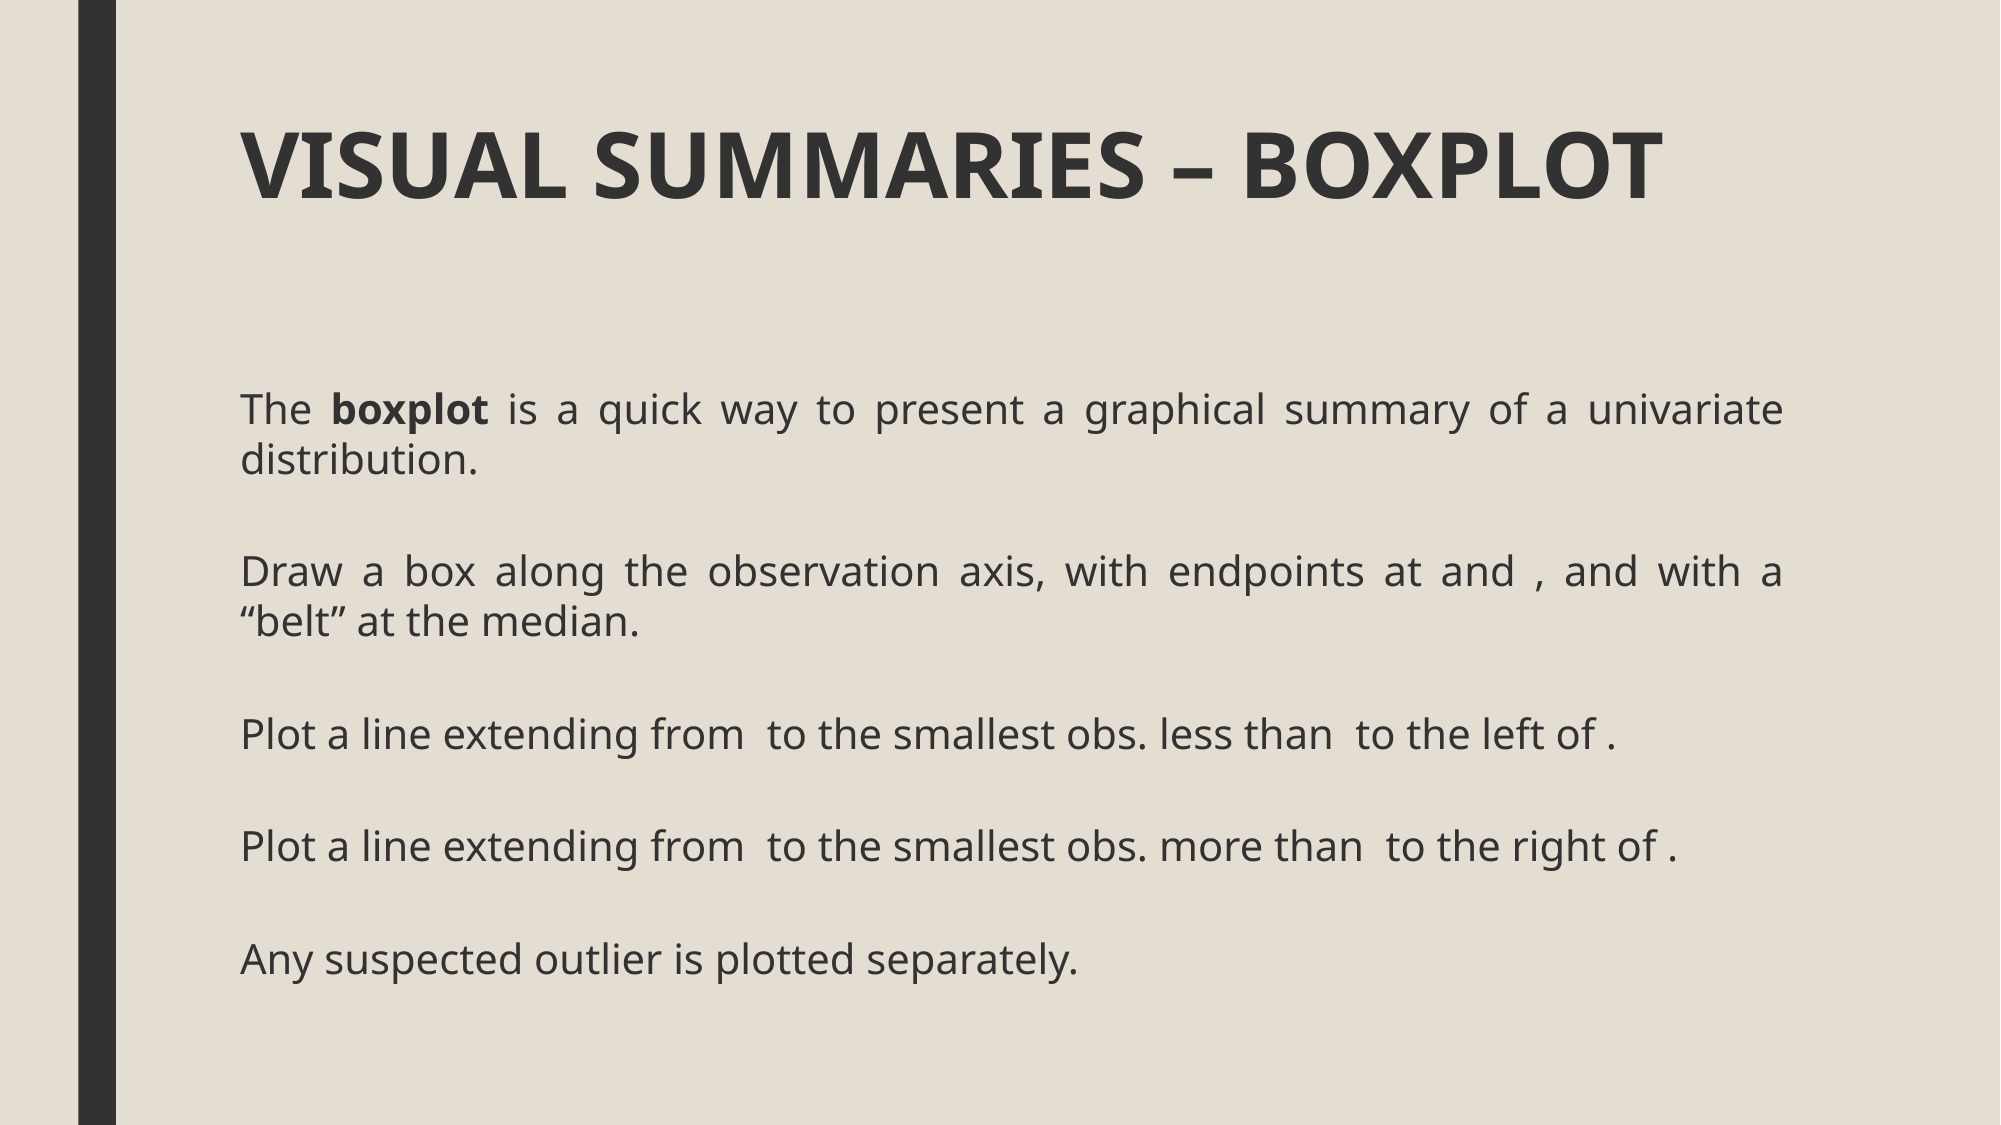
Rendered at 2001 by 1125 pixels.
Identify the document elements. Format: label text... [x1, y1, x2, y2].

title VISUAL SUMMARIES – BOXPLOT [225, 112, 1800, 357]
